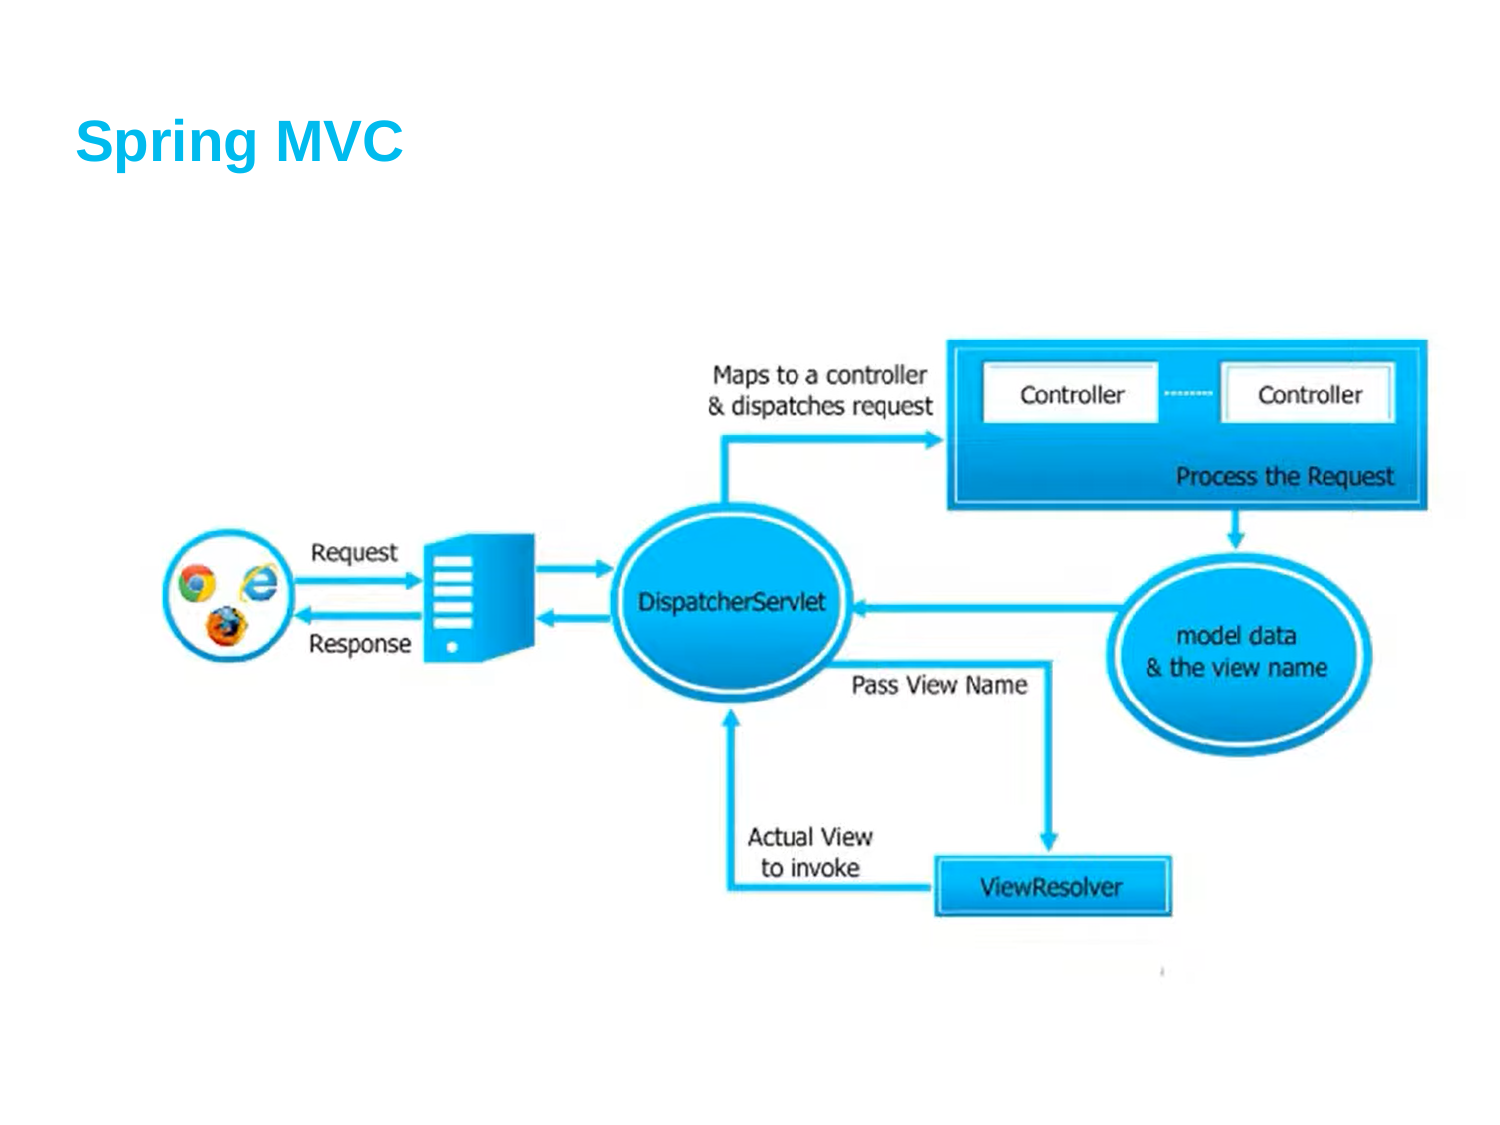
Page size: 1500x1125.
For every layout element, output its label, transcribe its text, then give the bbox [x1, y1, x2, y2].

picture [5, 237, 1500, 1012]
title Spring MVC [75, 30, 1425, 173]
